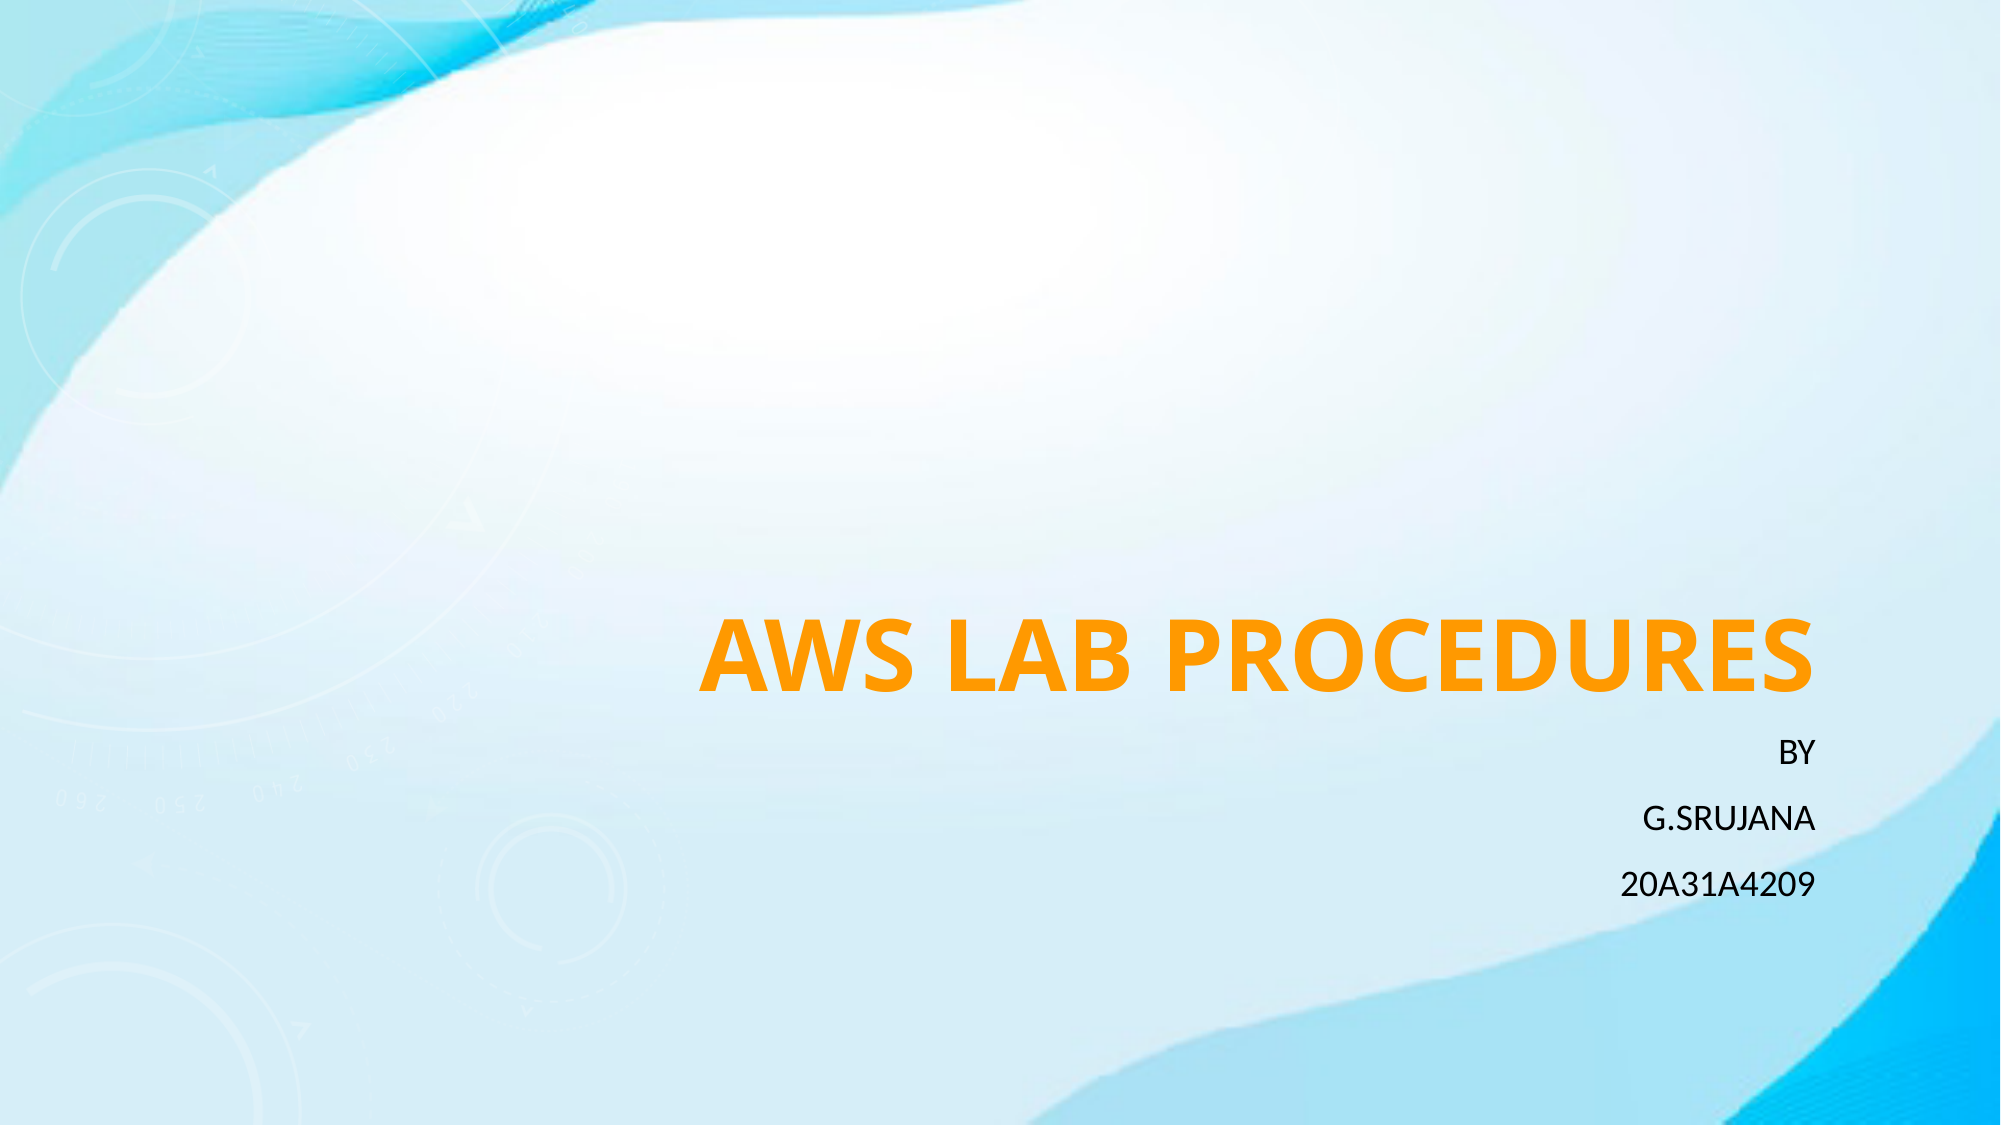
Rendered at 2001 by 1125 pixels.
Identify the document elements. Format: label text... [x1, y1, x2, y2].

title AWS LAB PROCEDURES [650, 322, 1831, 719]
subtitle BY G.SRUJANA 20A31A4209 [650, 719, 1831, 950]
picture [0, 0, 2001, 1125]
